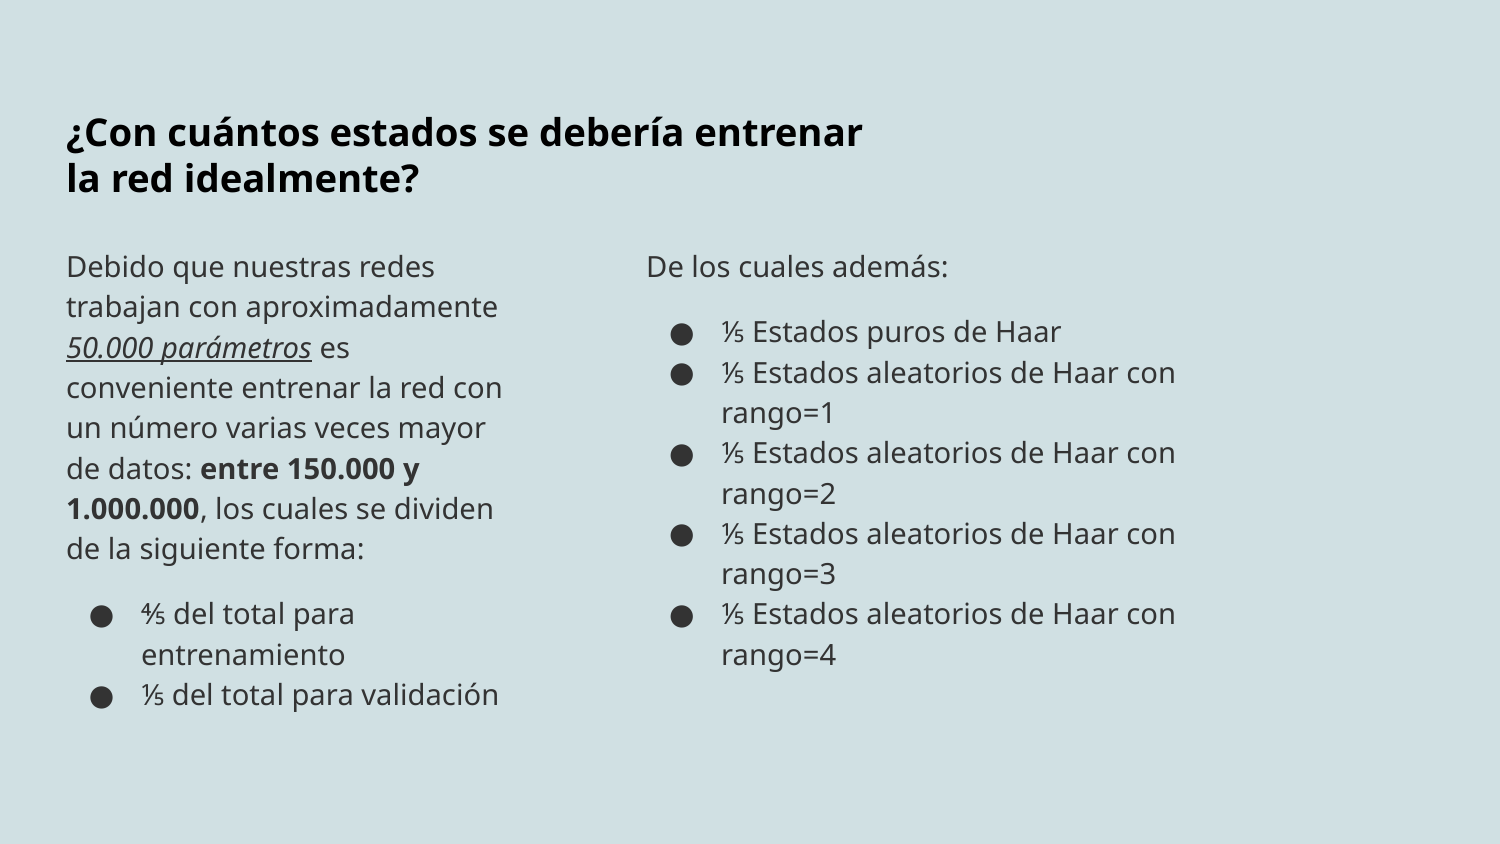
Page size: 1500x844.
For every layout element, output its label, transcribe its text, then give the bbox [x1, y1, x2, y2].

list De los cuales además: ⅕ Estados puros de Haar ⅕ Estados aleatorios de Haar con rango=1 ⅕ Estados aleatorios de Haar con rango=2 ⅕ Estados aleatorios de Haar con rango=3 ⅕ Estados aleatorios de Haar con rango=4 [631, 227, 1246, 750]
list Debido que nuestras redes trabajan con aproximadamente 50.000 parámetros es conveniente entrenar la red con un número varias veces mayor de datos: entre 150.000 y 1.000.000, los cuales se dividen de la siguiente forma: ⅘ del total para entrenamiento ⅕ del total para validación [51, 227, 537, 750]
title ¿Con cuántos estados se debería entrenar la red idealmente? [51, 91, 919, 216]
